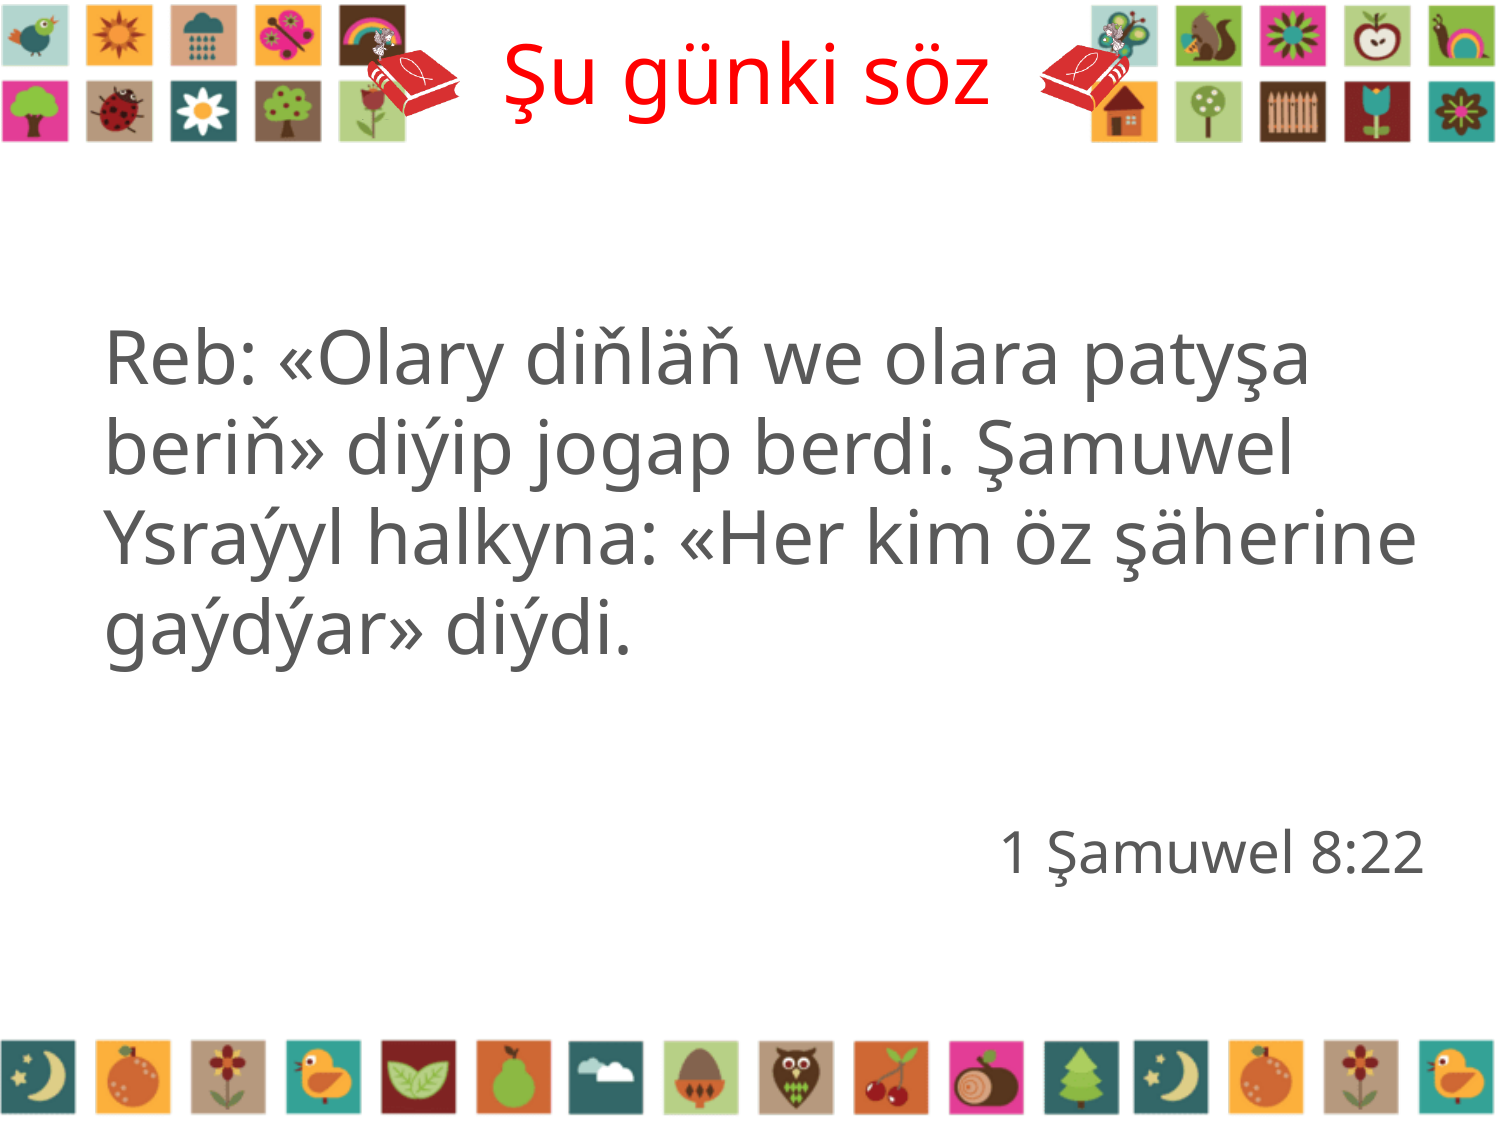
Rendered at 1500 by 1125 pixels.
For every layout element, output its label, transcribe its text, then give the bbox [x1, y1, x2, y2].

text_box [0, 1028, 1500, 1118]
picture [1008, 3, 1500, 150]
text_box Şu günki söz [425, 13, 1078, 129]
text_box 1 Şamuwel 8:22 [808, 807, 1441, 893]
picture [0, 3, 492, 150]
text_box Reb: «Olary diňläň we olara patyşa beriň» diýip jogap berdi. Şamuwel Ysraýyl halkyna: «Her kim öz şäherine gaýdýar» diýdi. [88, 302, 1436, 678]
